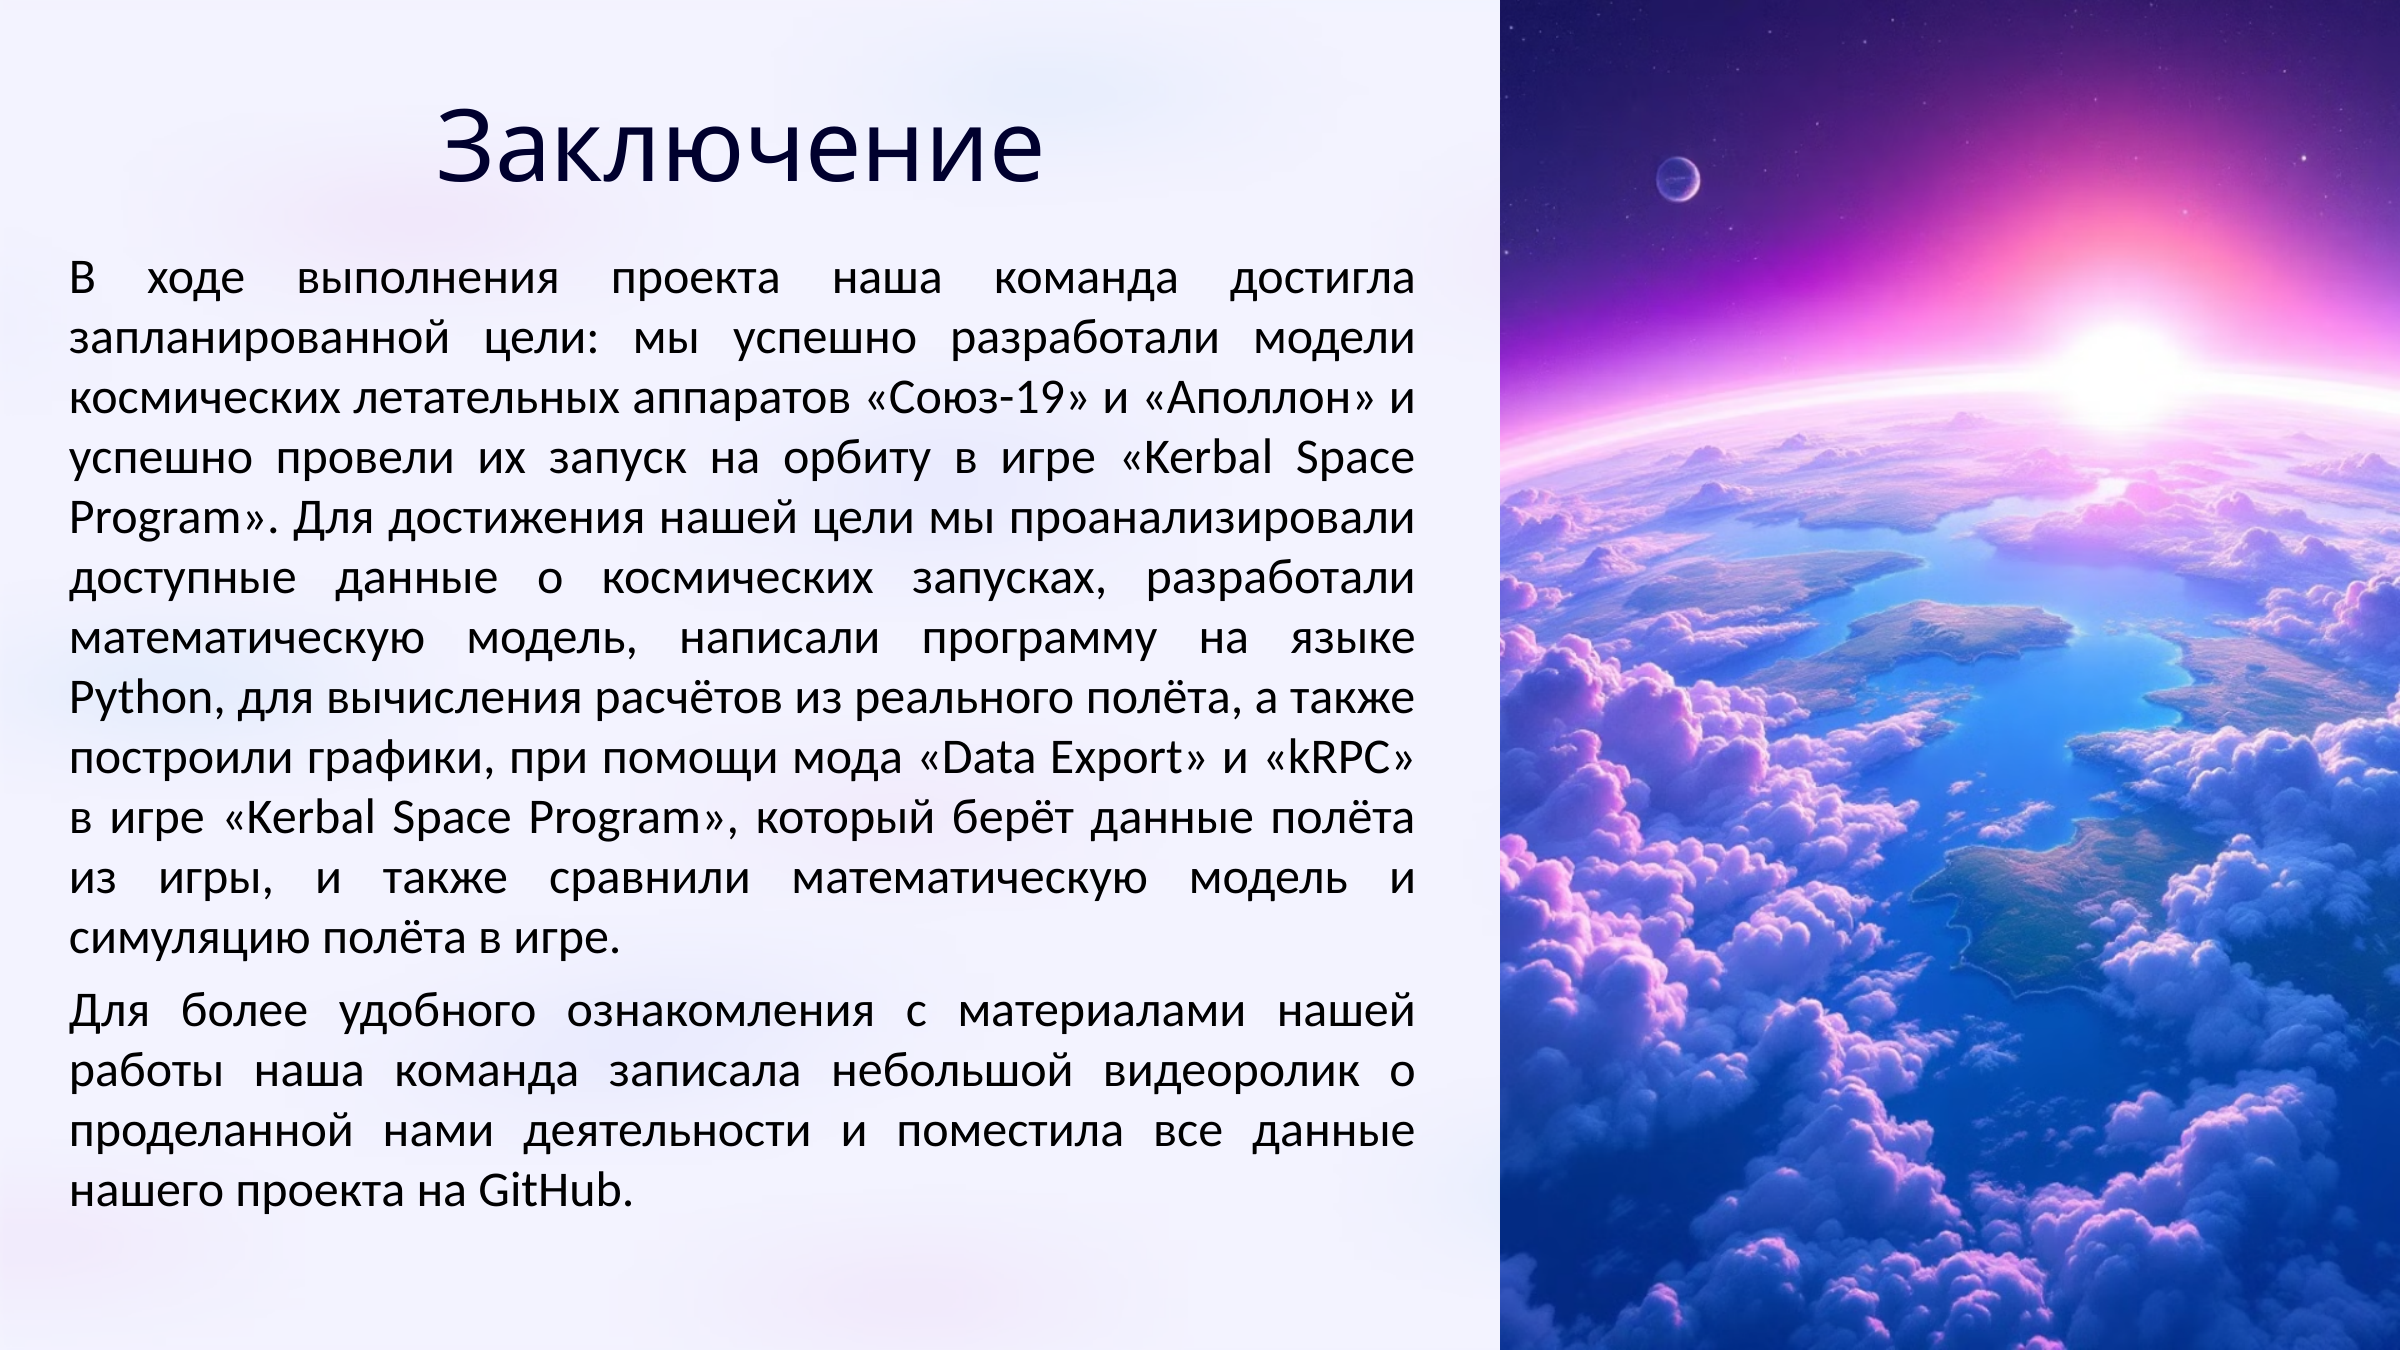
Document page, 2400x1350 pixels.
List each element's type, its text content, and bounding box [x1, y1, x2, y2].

picture [1499, 0, 2400, 1350]
text_box В ходе выполнения проекта наша команда достигла запланированной цели: мы успешно разработали модели космических летательных аппаратов «Союз-19» и «Аполлон» и успешно провели их запуск на орбиту в игре «Kerbal Space Program». Для достижения нашей цели мы проанализировали доступные данные о космических запусках, разработали математическую модель, написали программу на языке Python, для вычисления расчётов из реального полёта, а также построили графики, при помощи мода «Data Export» и «kRPC» в игре «Kerbal Space Program», который берёт данные полёта из игры, и также сравнили математическую модель и симуляцию полёта в игре. Для более удобного ознакомления с материалами нашей работы наша команда записала небольшой видеоролик о проделанной нами деятельности и поместила все данные нашего проекта на GitHub. [54, 236, 1432, 1224]
text_box Заключение [436, 87, 1064, 203]
